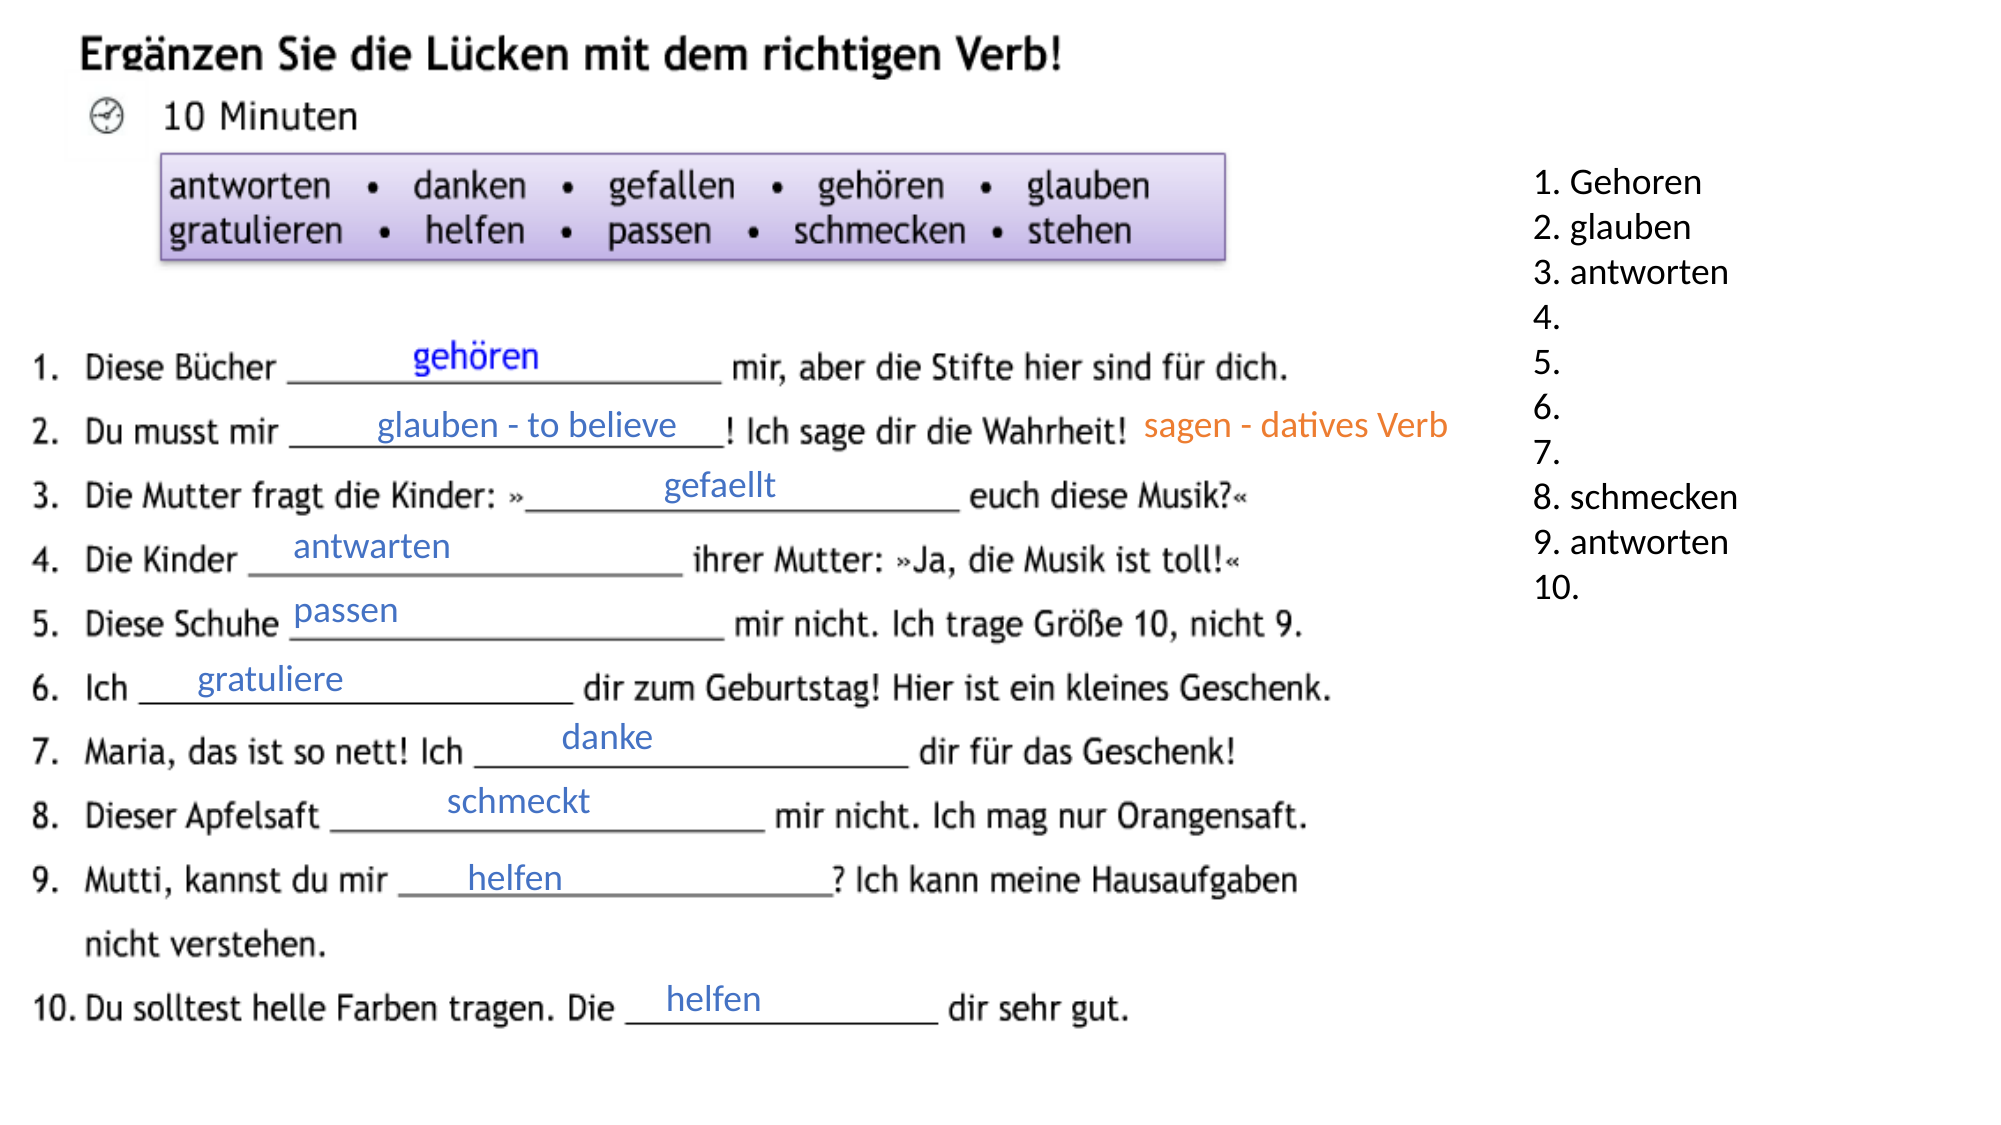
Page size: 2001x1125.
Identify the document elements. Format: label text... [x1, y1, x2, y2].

text_box sagen - datives Verb [1371, 392, 1464, 453]
picture [0, 0, 1371, 1081]
text_box 1. Gehoren 2. glauben 3. antworten 4. 5. 6. 7. 8. schmecken 9. antworten 10. [1518, 149, 2000, 615]
